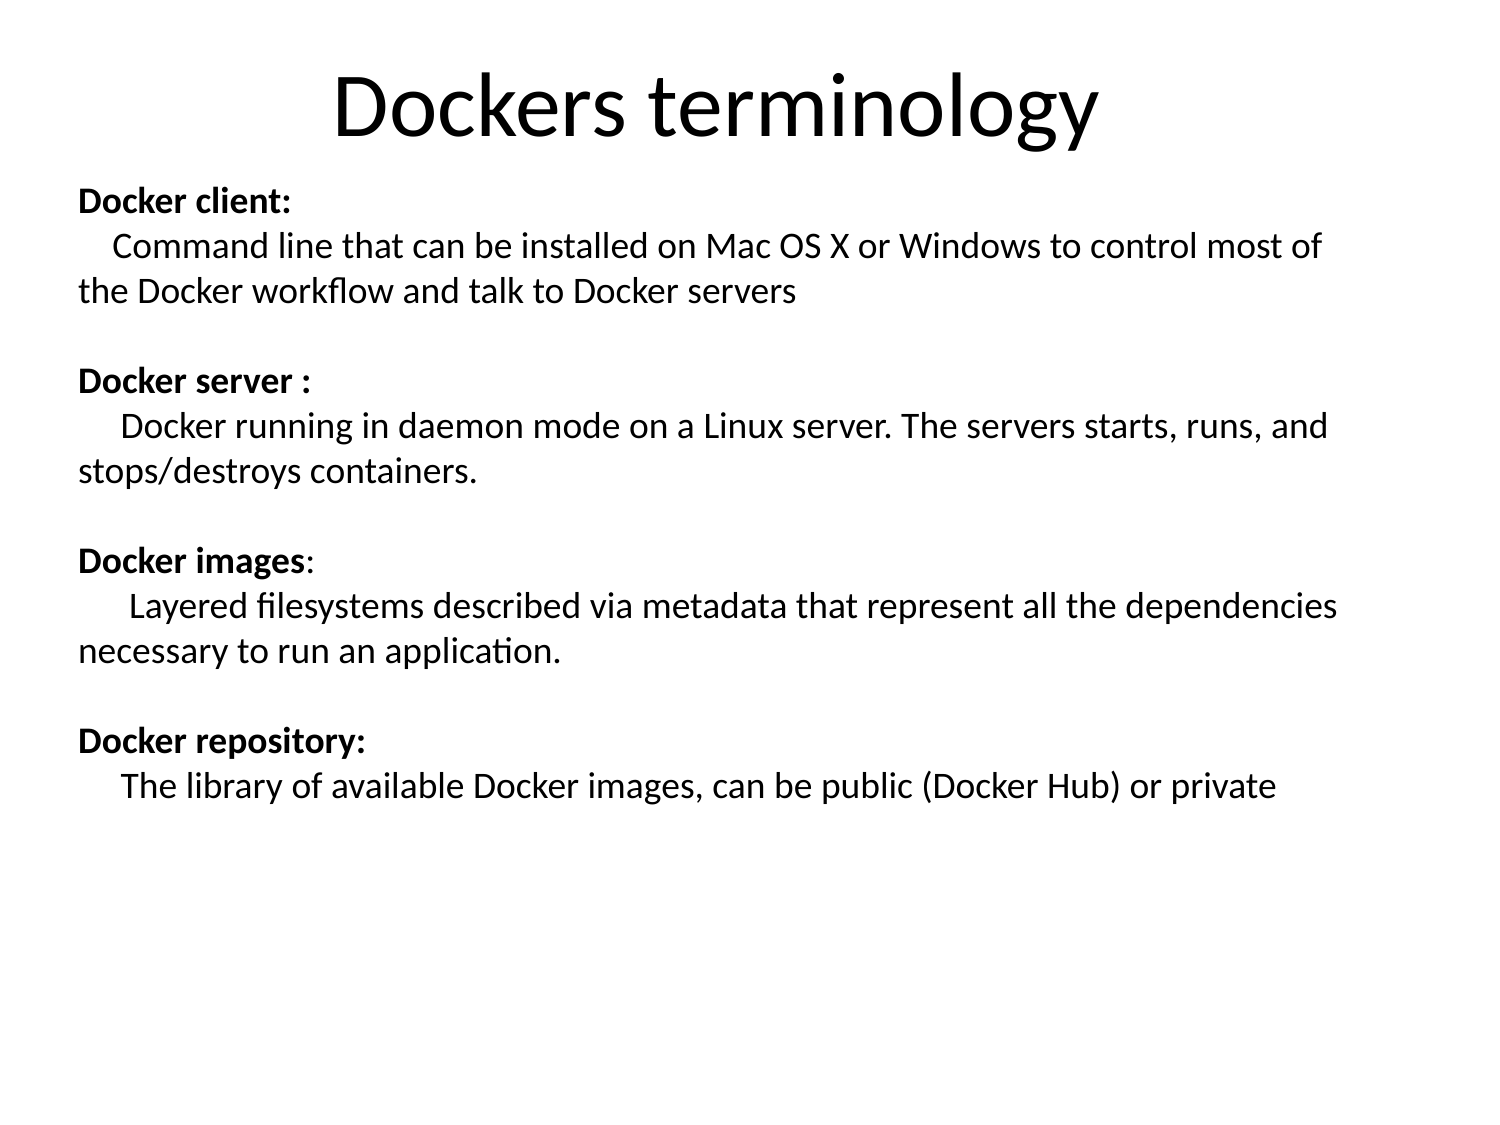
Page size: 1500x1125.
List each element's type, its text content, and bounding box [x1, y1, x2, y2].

title Dockers terminology [90, 31, 1365, 168]
text_box Docker client: Command line that can be installed on Mac OS X or Windows to control most of the Docker workflow and talk to Docker servers Docker server : Docker running in daemon mode on a Linux server. The servers starts, runs, and stops/destroys containers. Docker images: Layered filesystems described via metadata that represent all the dependencies necessary to run an application. Docker repository: The library of available Docker images, can be public (Docker Hub) or private [63, 168, 1391, 859]
